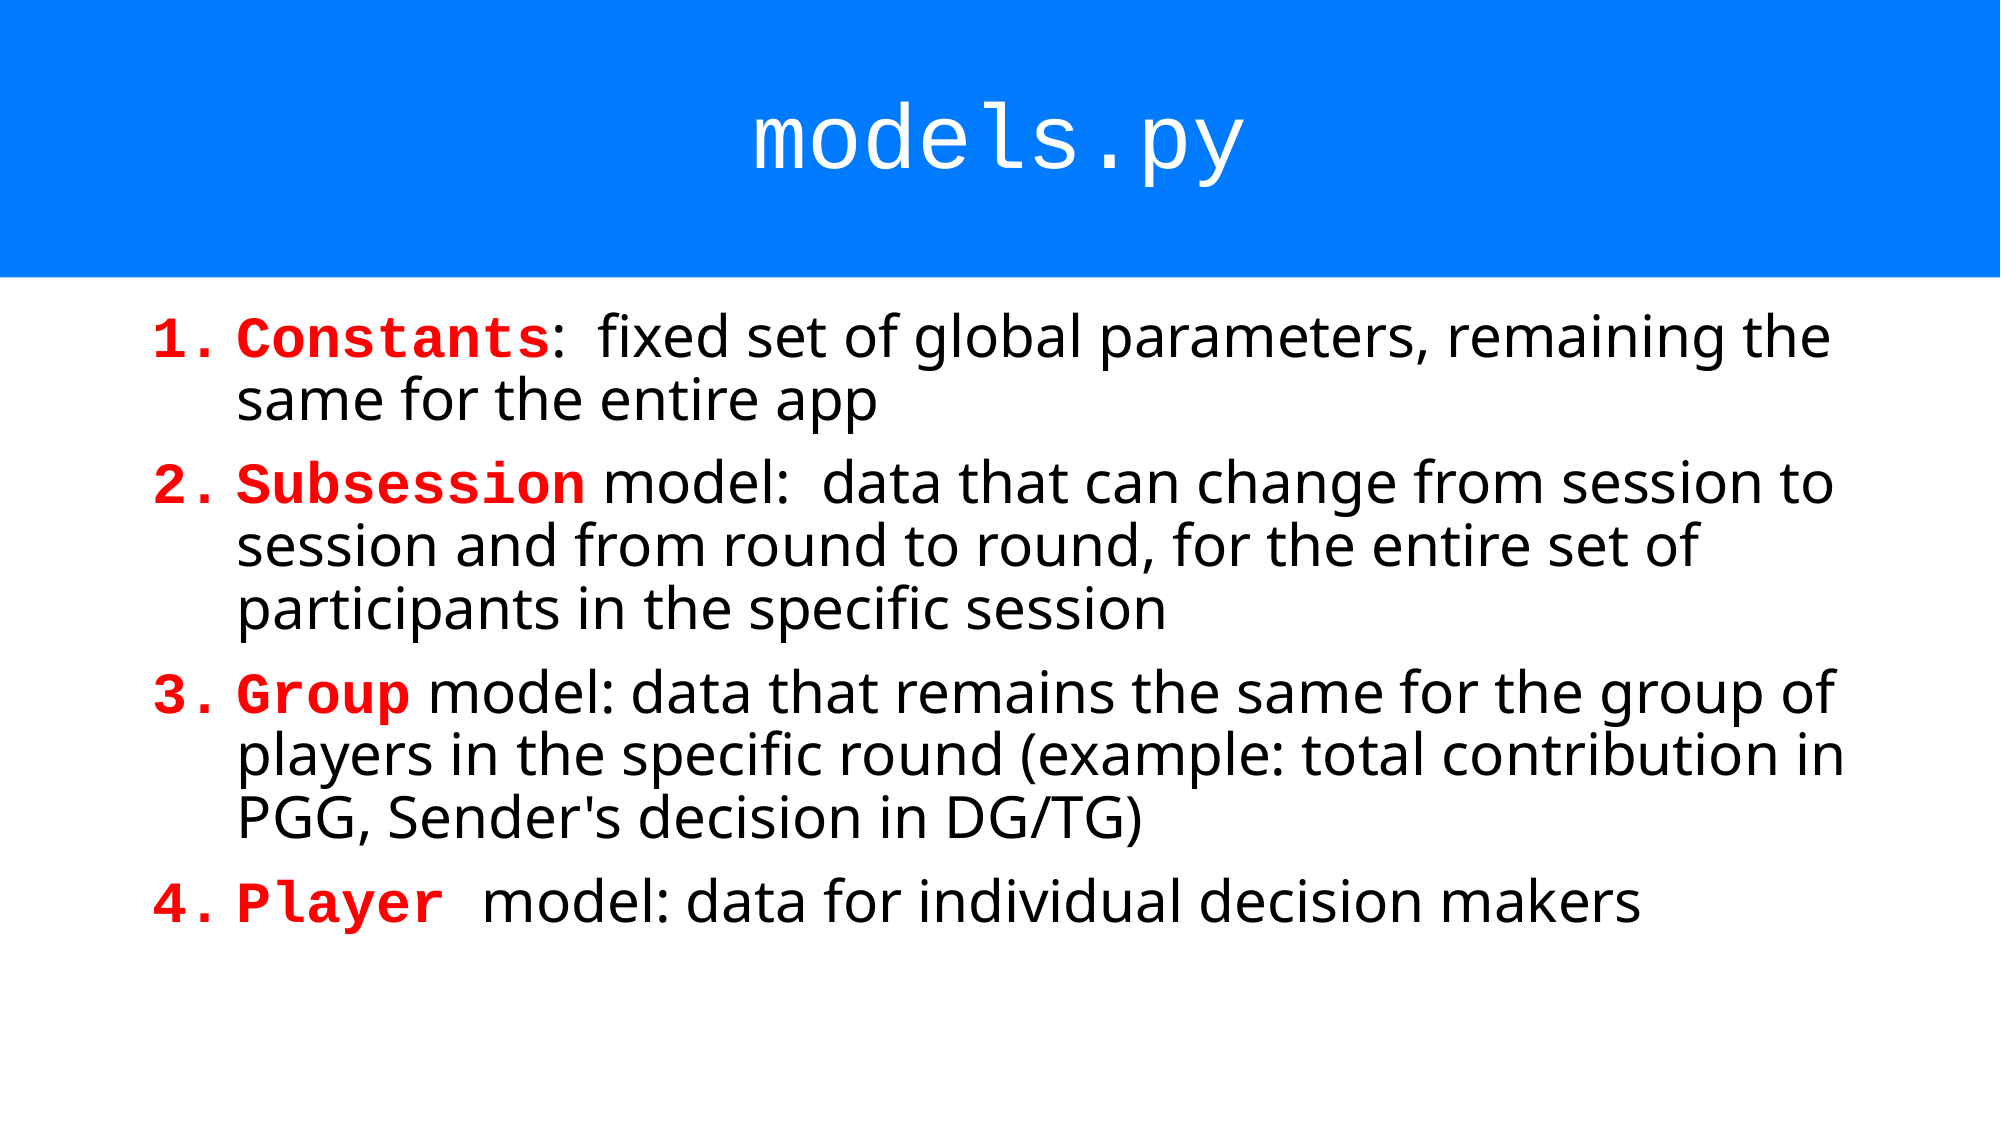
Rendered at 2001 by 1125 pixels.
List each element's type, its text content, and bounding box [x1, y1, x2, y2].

list Constants: fixed set of global parameters, remaining the same for the entire app Subsession model: data that can change from session to session and from round to round, for the entire set of participants in the specific session Group model: data that remains the same for the group of players in the specific round (example: total contribution in PGG, Sender's decision in DG/TG) Player model: data for individual decision makers [137, 299, 1863, 1104]
title models.py [0, 0, 2000, 278]
